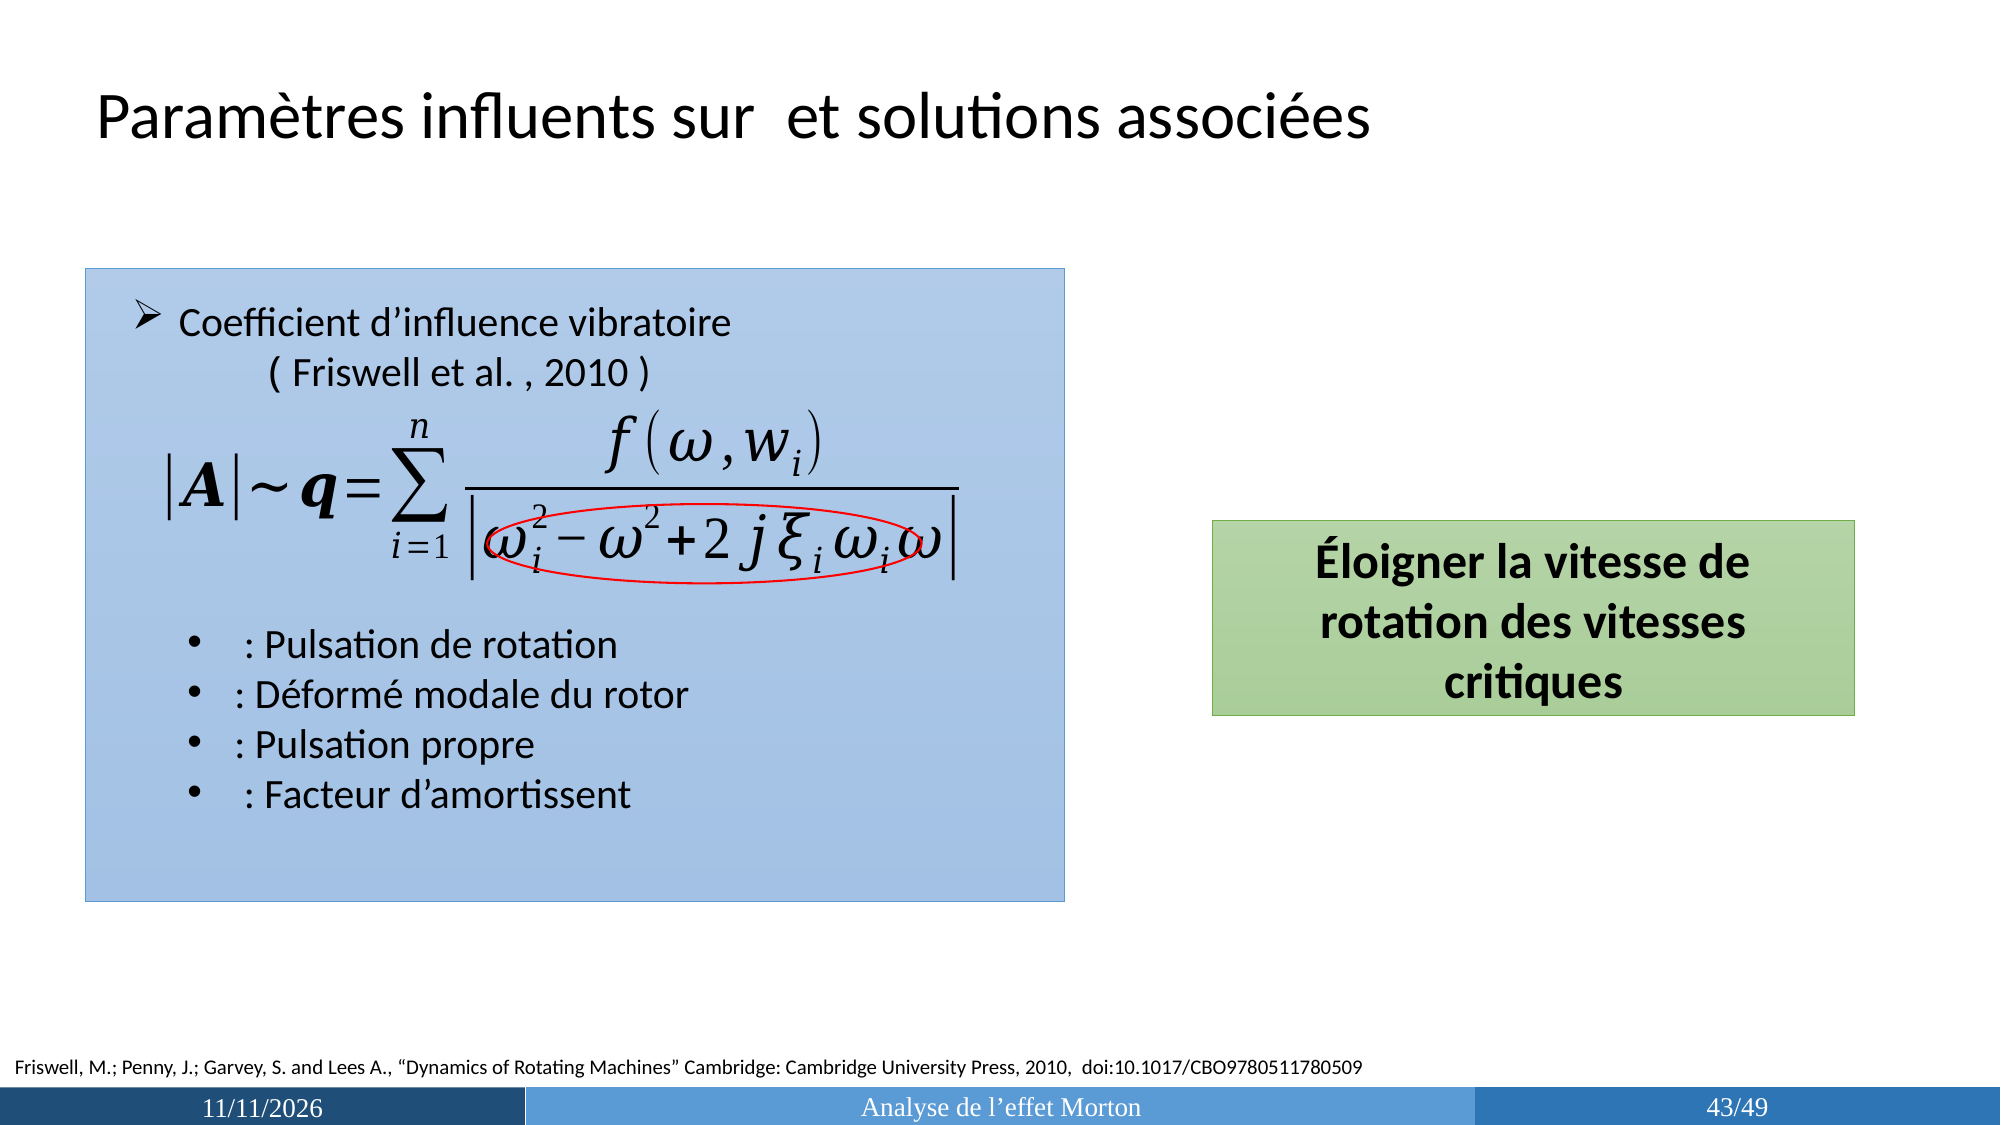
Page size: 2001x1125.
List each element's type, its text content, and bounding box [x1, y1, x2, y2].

text_box Friswell, M.; Penny, J.; Garvey, S. and Lees A., “Dynamics of Rotating Machines” Cambridge: Cambridge University Press, 2010, doi:10.1017/CBO9780511780509 [0, 1046, 1928, 1087]
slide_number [0, 1087, 525, 1125]
footer Analyse de l’effet Morton [526, 1087, 1475, 1125]
text_box Éloigner la vitesse de rotation des vitesses critiques [1212, 520, 1855, 716]
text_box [85, 268, 1065, 902]
slide_number 43/49 [1475, 1087, 2000, 1125]
